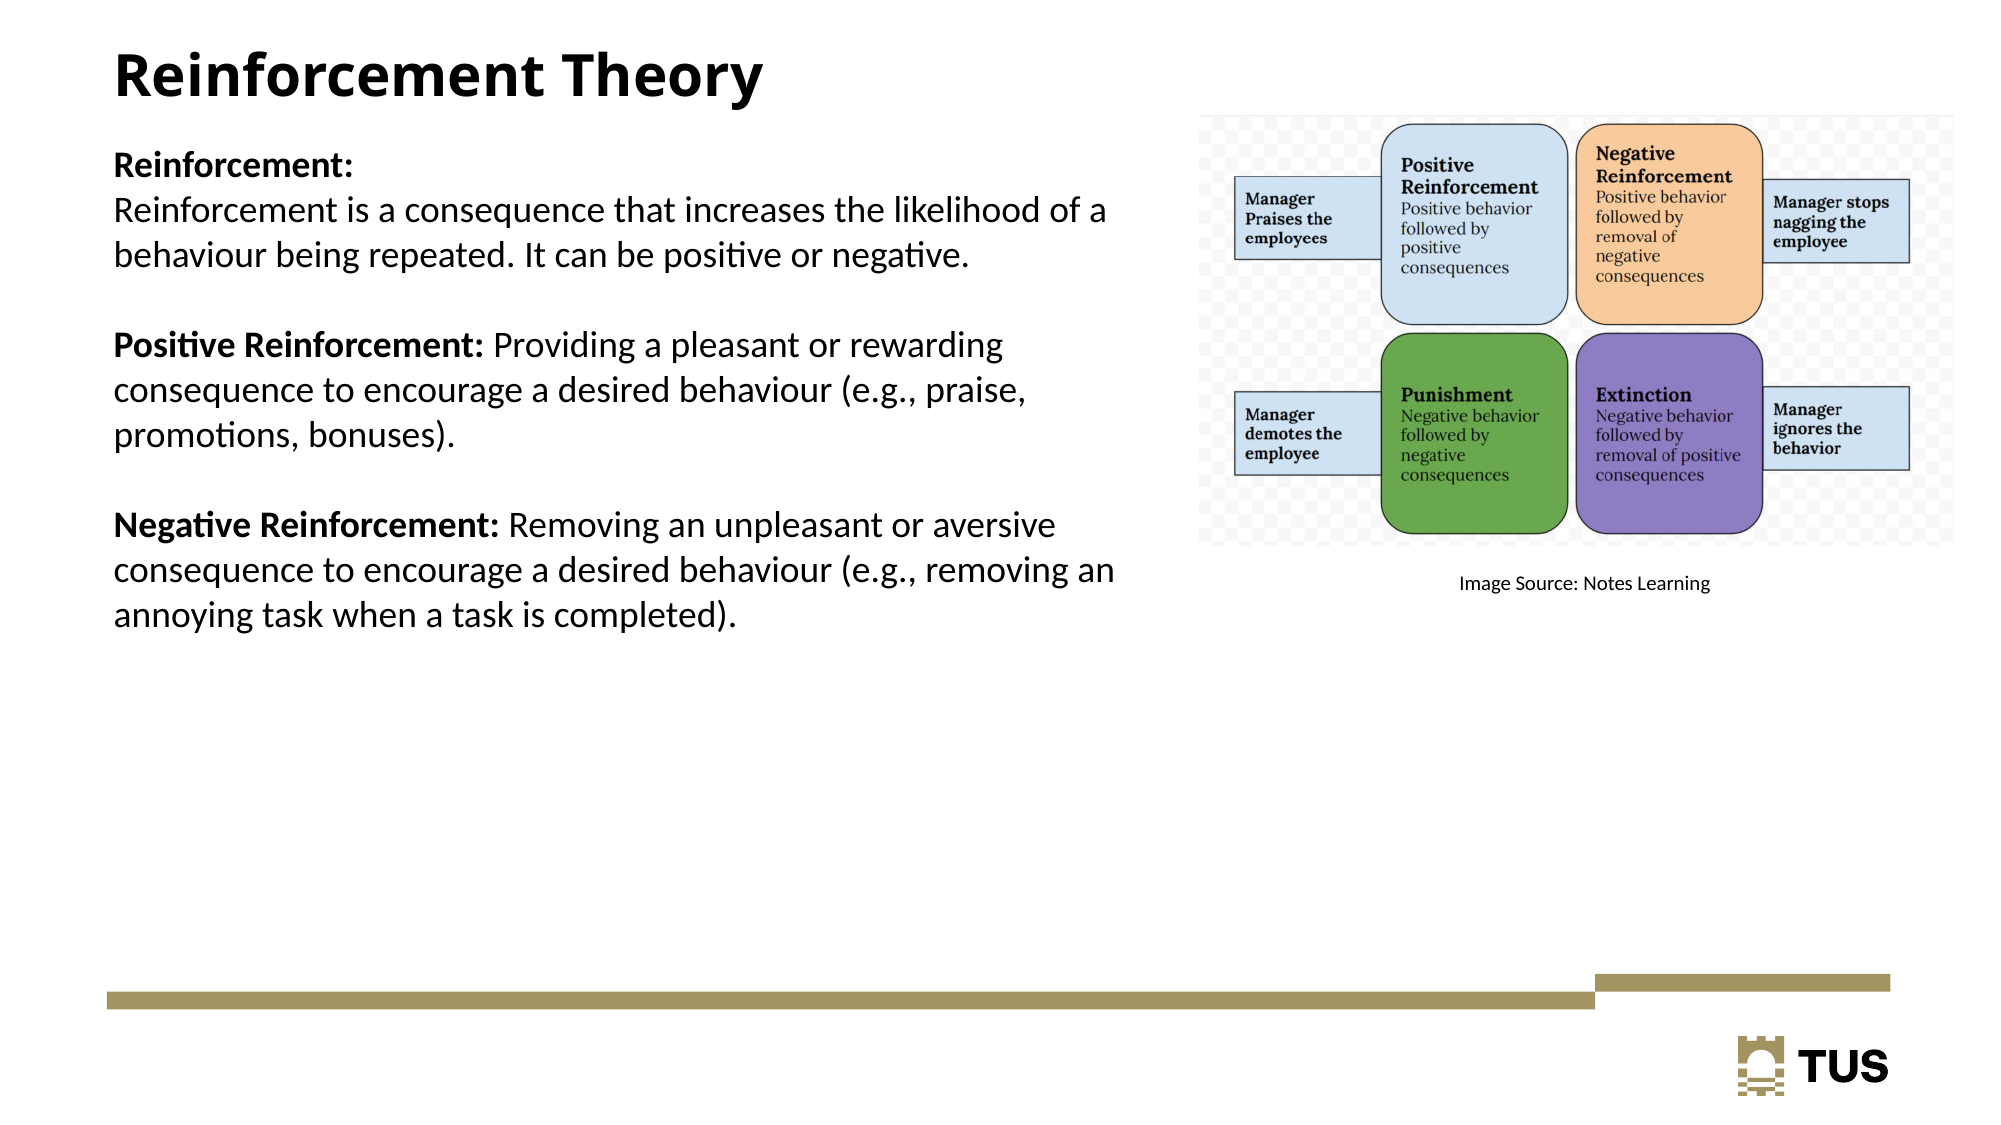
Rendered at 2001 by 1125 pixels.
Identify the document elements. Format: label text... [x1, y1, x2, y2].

text_box Reinforcement: Reinforcement is a consequence that increases the likelihood of a behaviour being repeated. It can be positive or negative. Positive Reinforcement: Providing a pleasant or rewarding consequence to encourage a desired behaviour (e.g., praise, promotions, bonuses). Negative Reinforcement: Removing an unpleasant or aversive consequence to encourage a desired behaviour (e.g., removing an annoying task when a task is completed). [98, 132, 1154, 643]
picture [1738, 1036, 1888, 1096]
picture [1199, 115, 1954, 546]
text_box Image Source: Notes Learning [1444, 562, 1855, 603]
title Reinforcement Theory [113, 38, 2000, 163]
